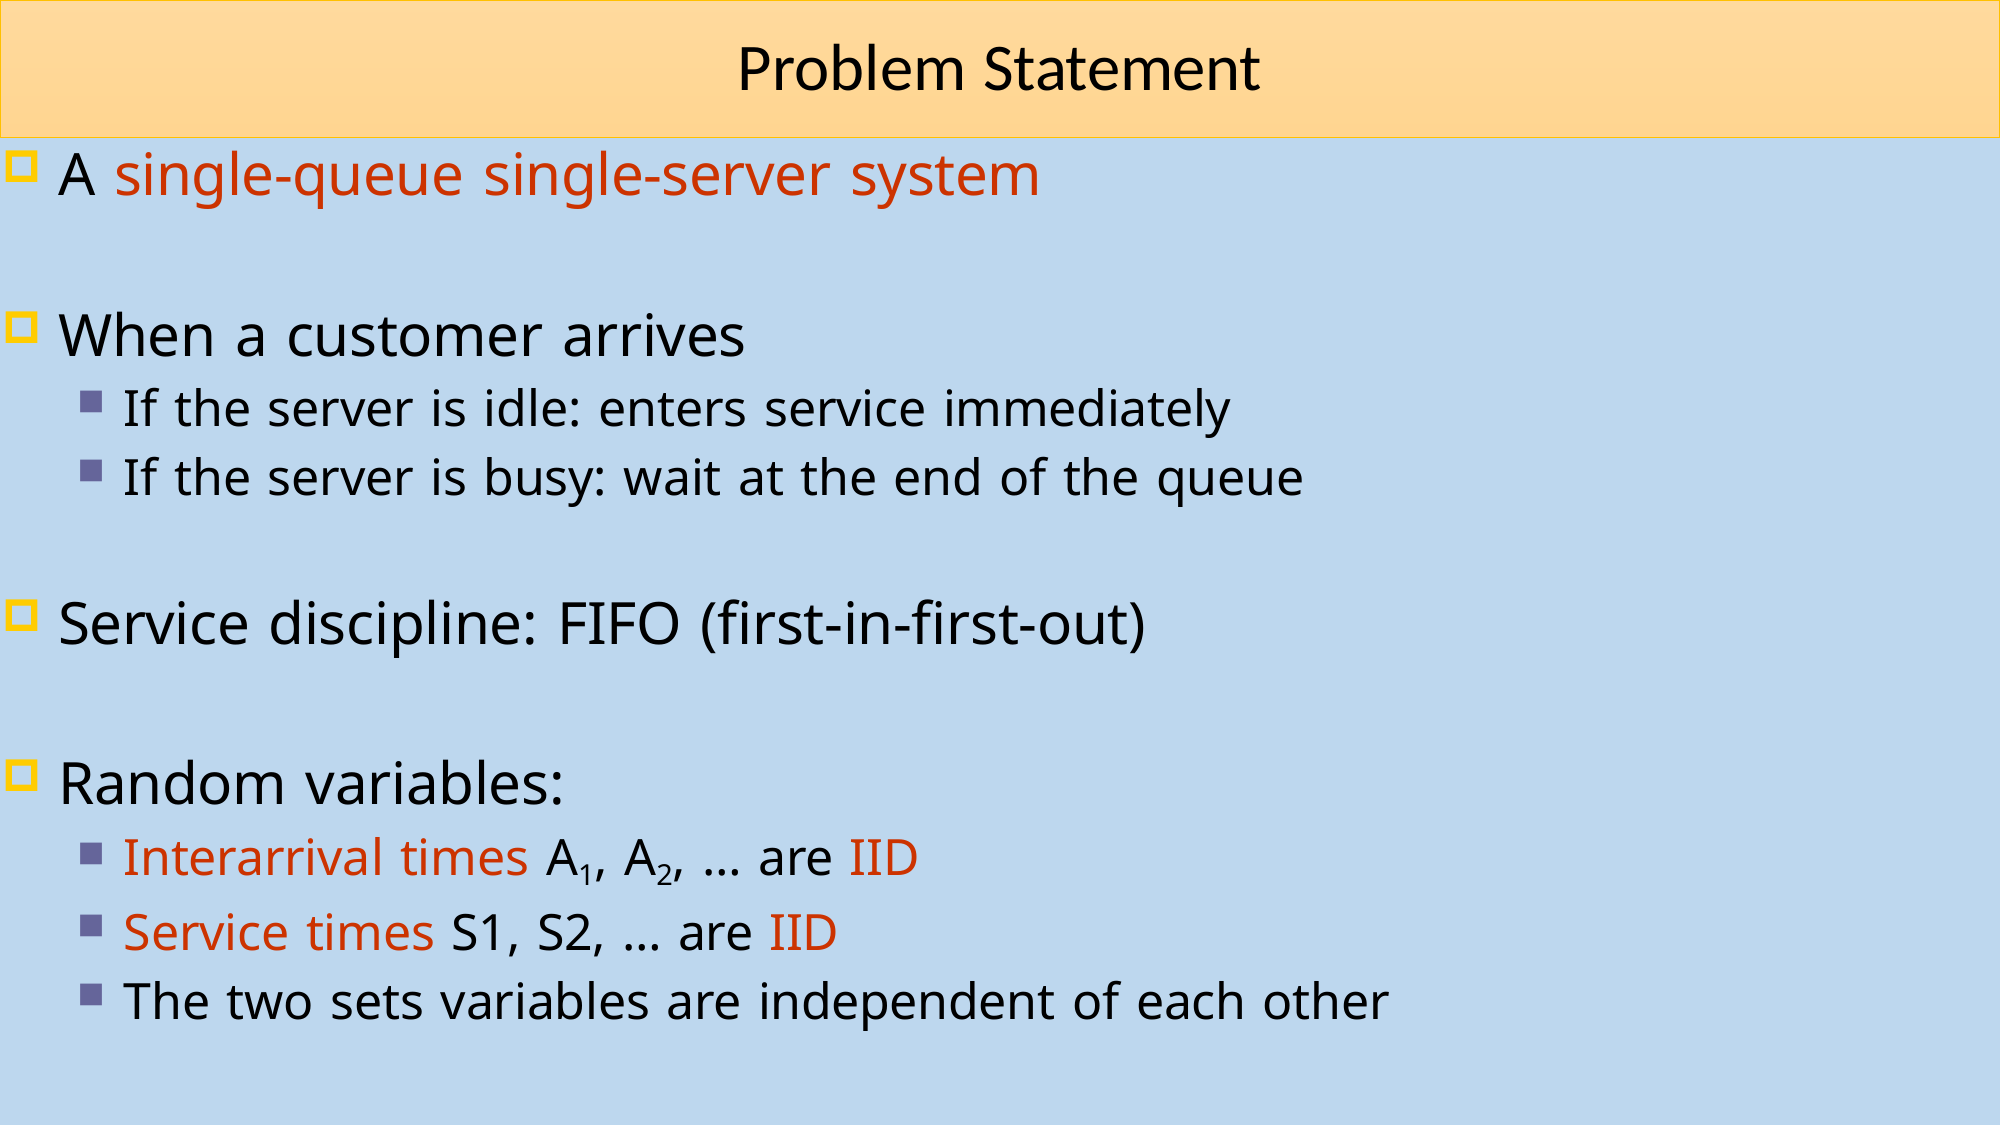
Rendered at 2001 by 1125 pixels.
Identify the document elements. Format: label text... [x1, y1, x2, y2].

title Problem Statement [0, 0, 2000, 137]
text_box A single-queue single-server system When a customer arrives If the server is idle: enters service immediately If the server is busy: wait at the end of the queue Service discipline: FIFO (first-in-first-out) Random variables: Interarrival times A1, A2, … are IID Service times S1, S2, … are IID The two sets variables are independent of each other [0, 137, 2000, 1030]
